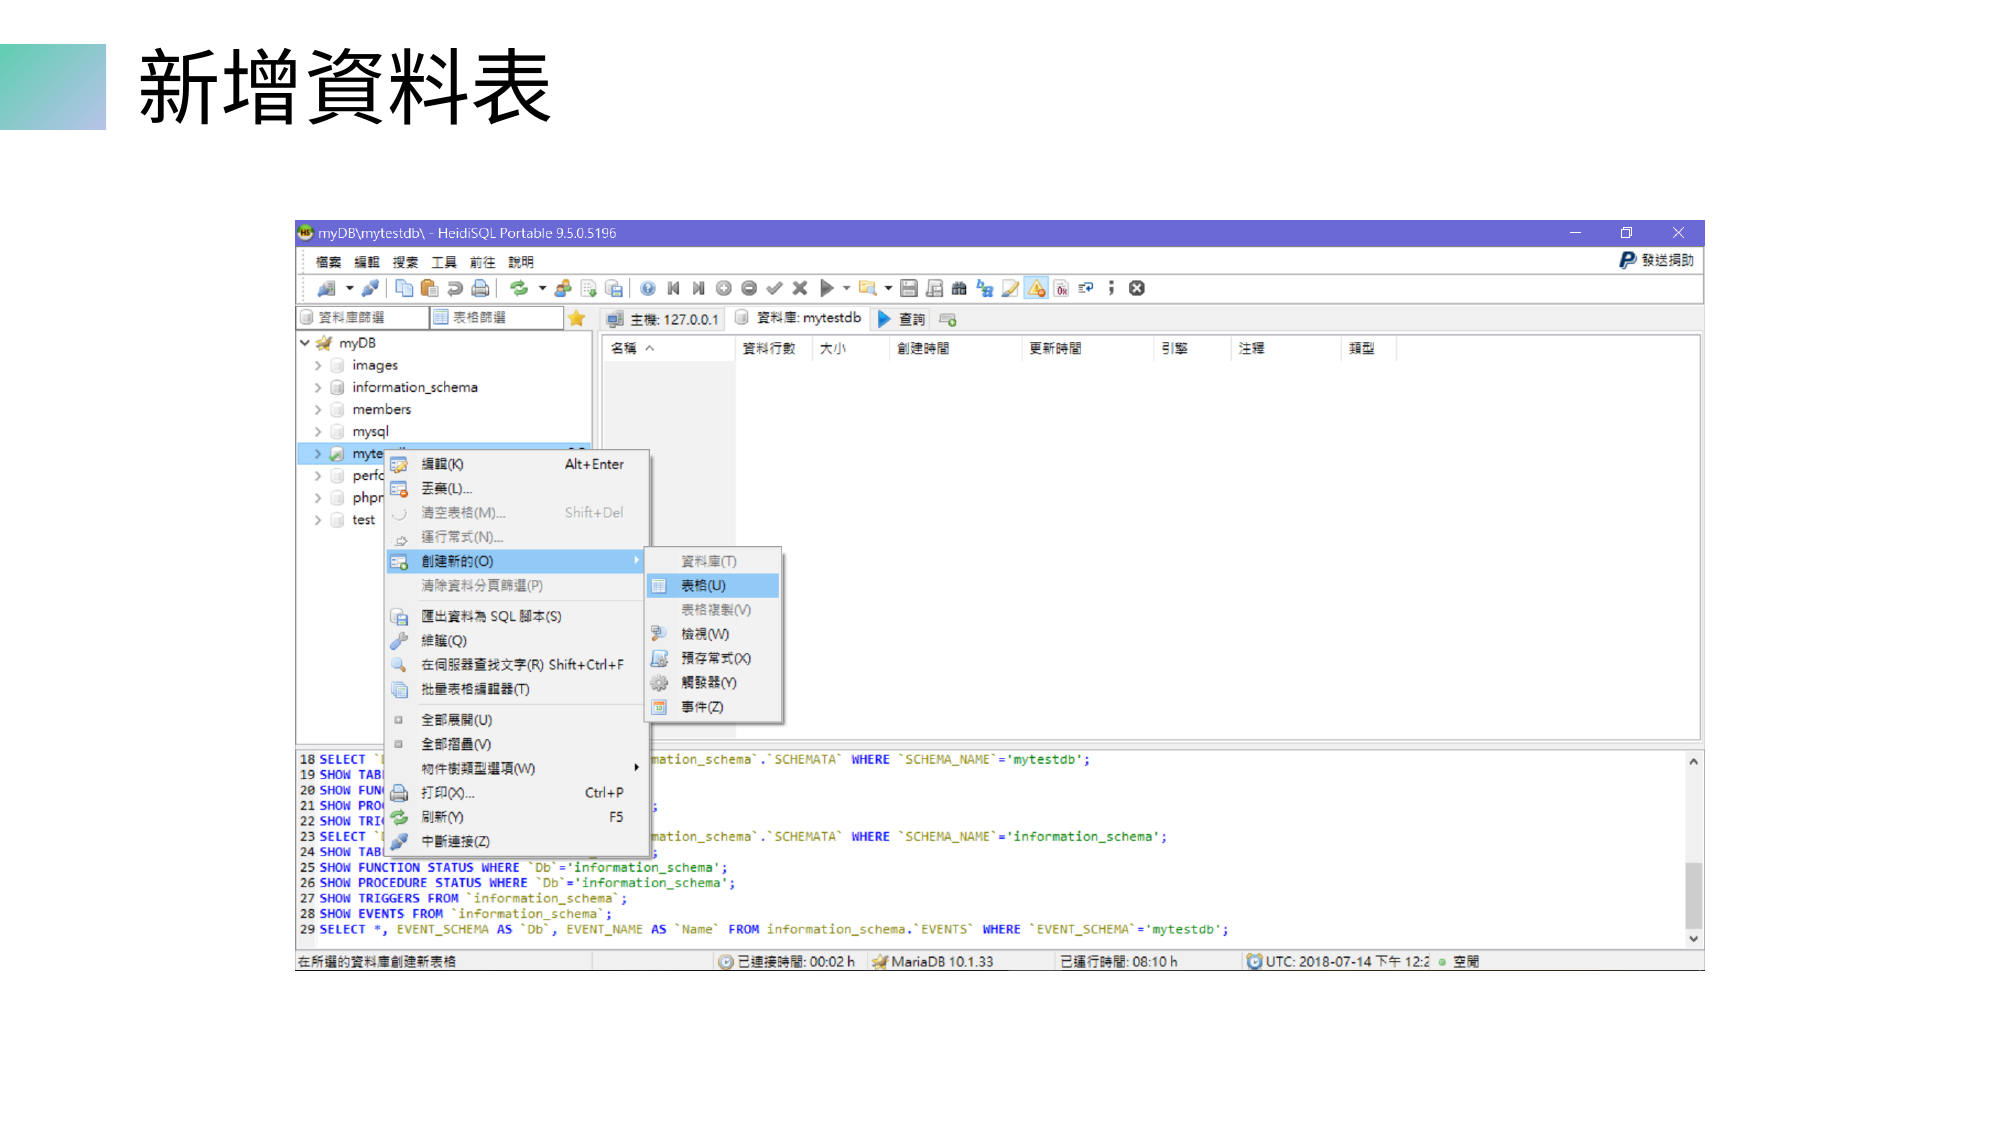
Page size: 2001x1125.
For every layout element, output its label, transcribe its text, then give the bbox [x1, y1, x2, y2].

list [294, 220, 1706, 972]
title 新增資料表 [122, 20, 1848, 163]
